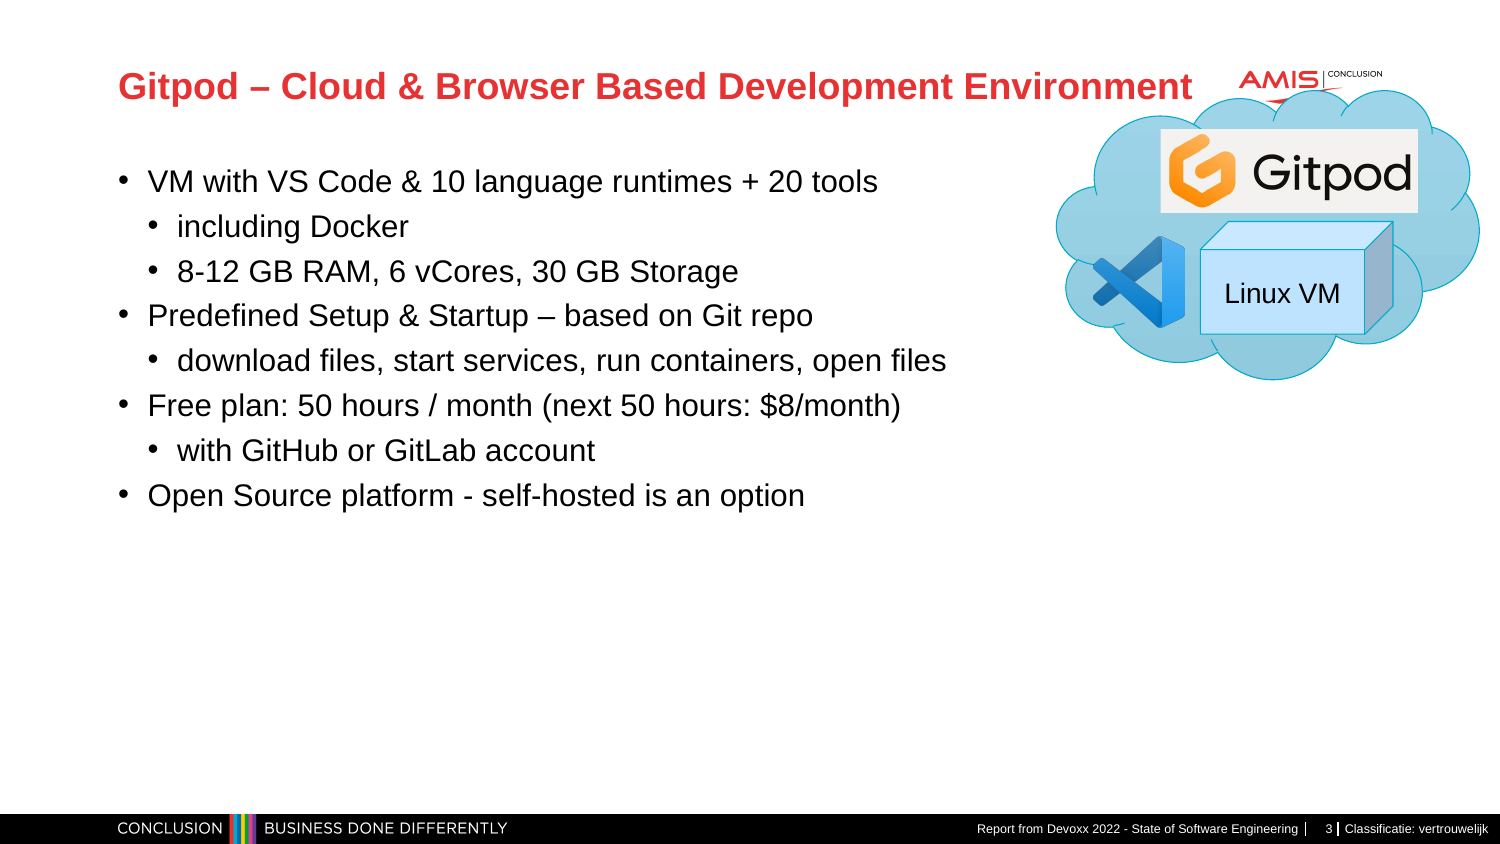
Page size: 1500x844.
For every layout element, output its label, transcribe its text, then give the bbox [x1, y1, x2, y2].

picture [0, 814, 236, 844]
footer Report from Devoxx 2022 - State of Software Engineering [814, 820, 1299, 839]
list VM with VS Code & 10 language runtimes + 20 tools including Docker 8-12 GB RAM, 6 vCores, 30 GB Storage Predefined Setup & Startup – based on Git repo download files, start services, run containers, open files Free plan: 50 hours / month (next 50 hours: $8/month) with GitHub or GitLab account Open Source platform - self-hosted is an option [118, 153, 1418, 774]
title Gitpod – Cloud & Browser Based Development Environment [118, 47, 1205, 130]
picture [1205, 59, 1388, 106]
slide_number 3 [1309, 820, 1333, 839]
text_box [1055, 90, 1480, 381]
picture [1093, 236, 1185, 328]
text_box Linux VM [1199, 220, 1394, 335]
picture [239, 814, 1500, 844]
picture [1160, 129, 1418, 213]
